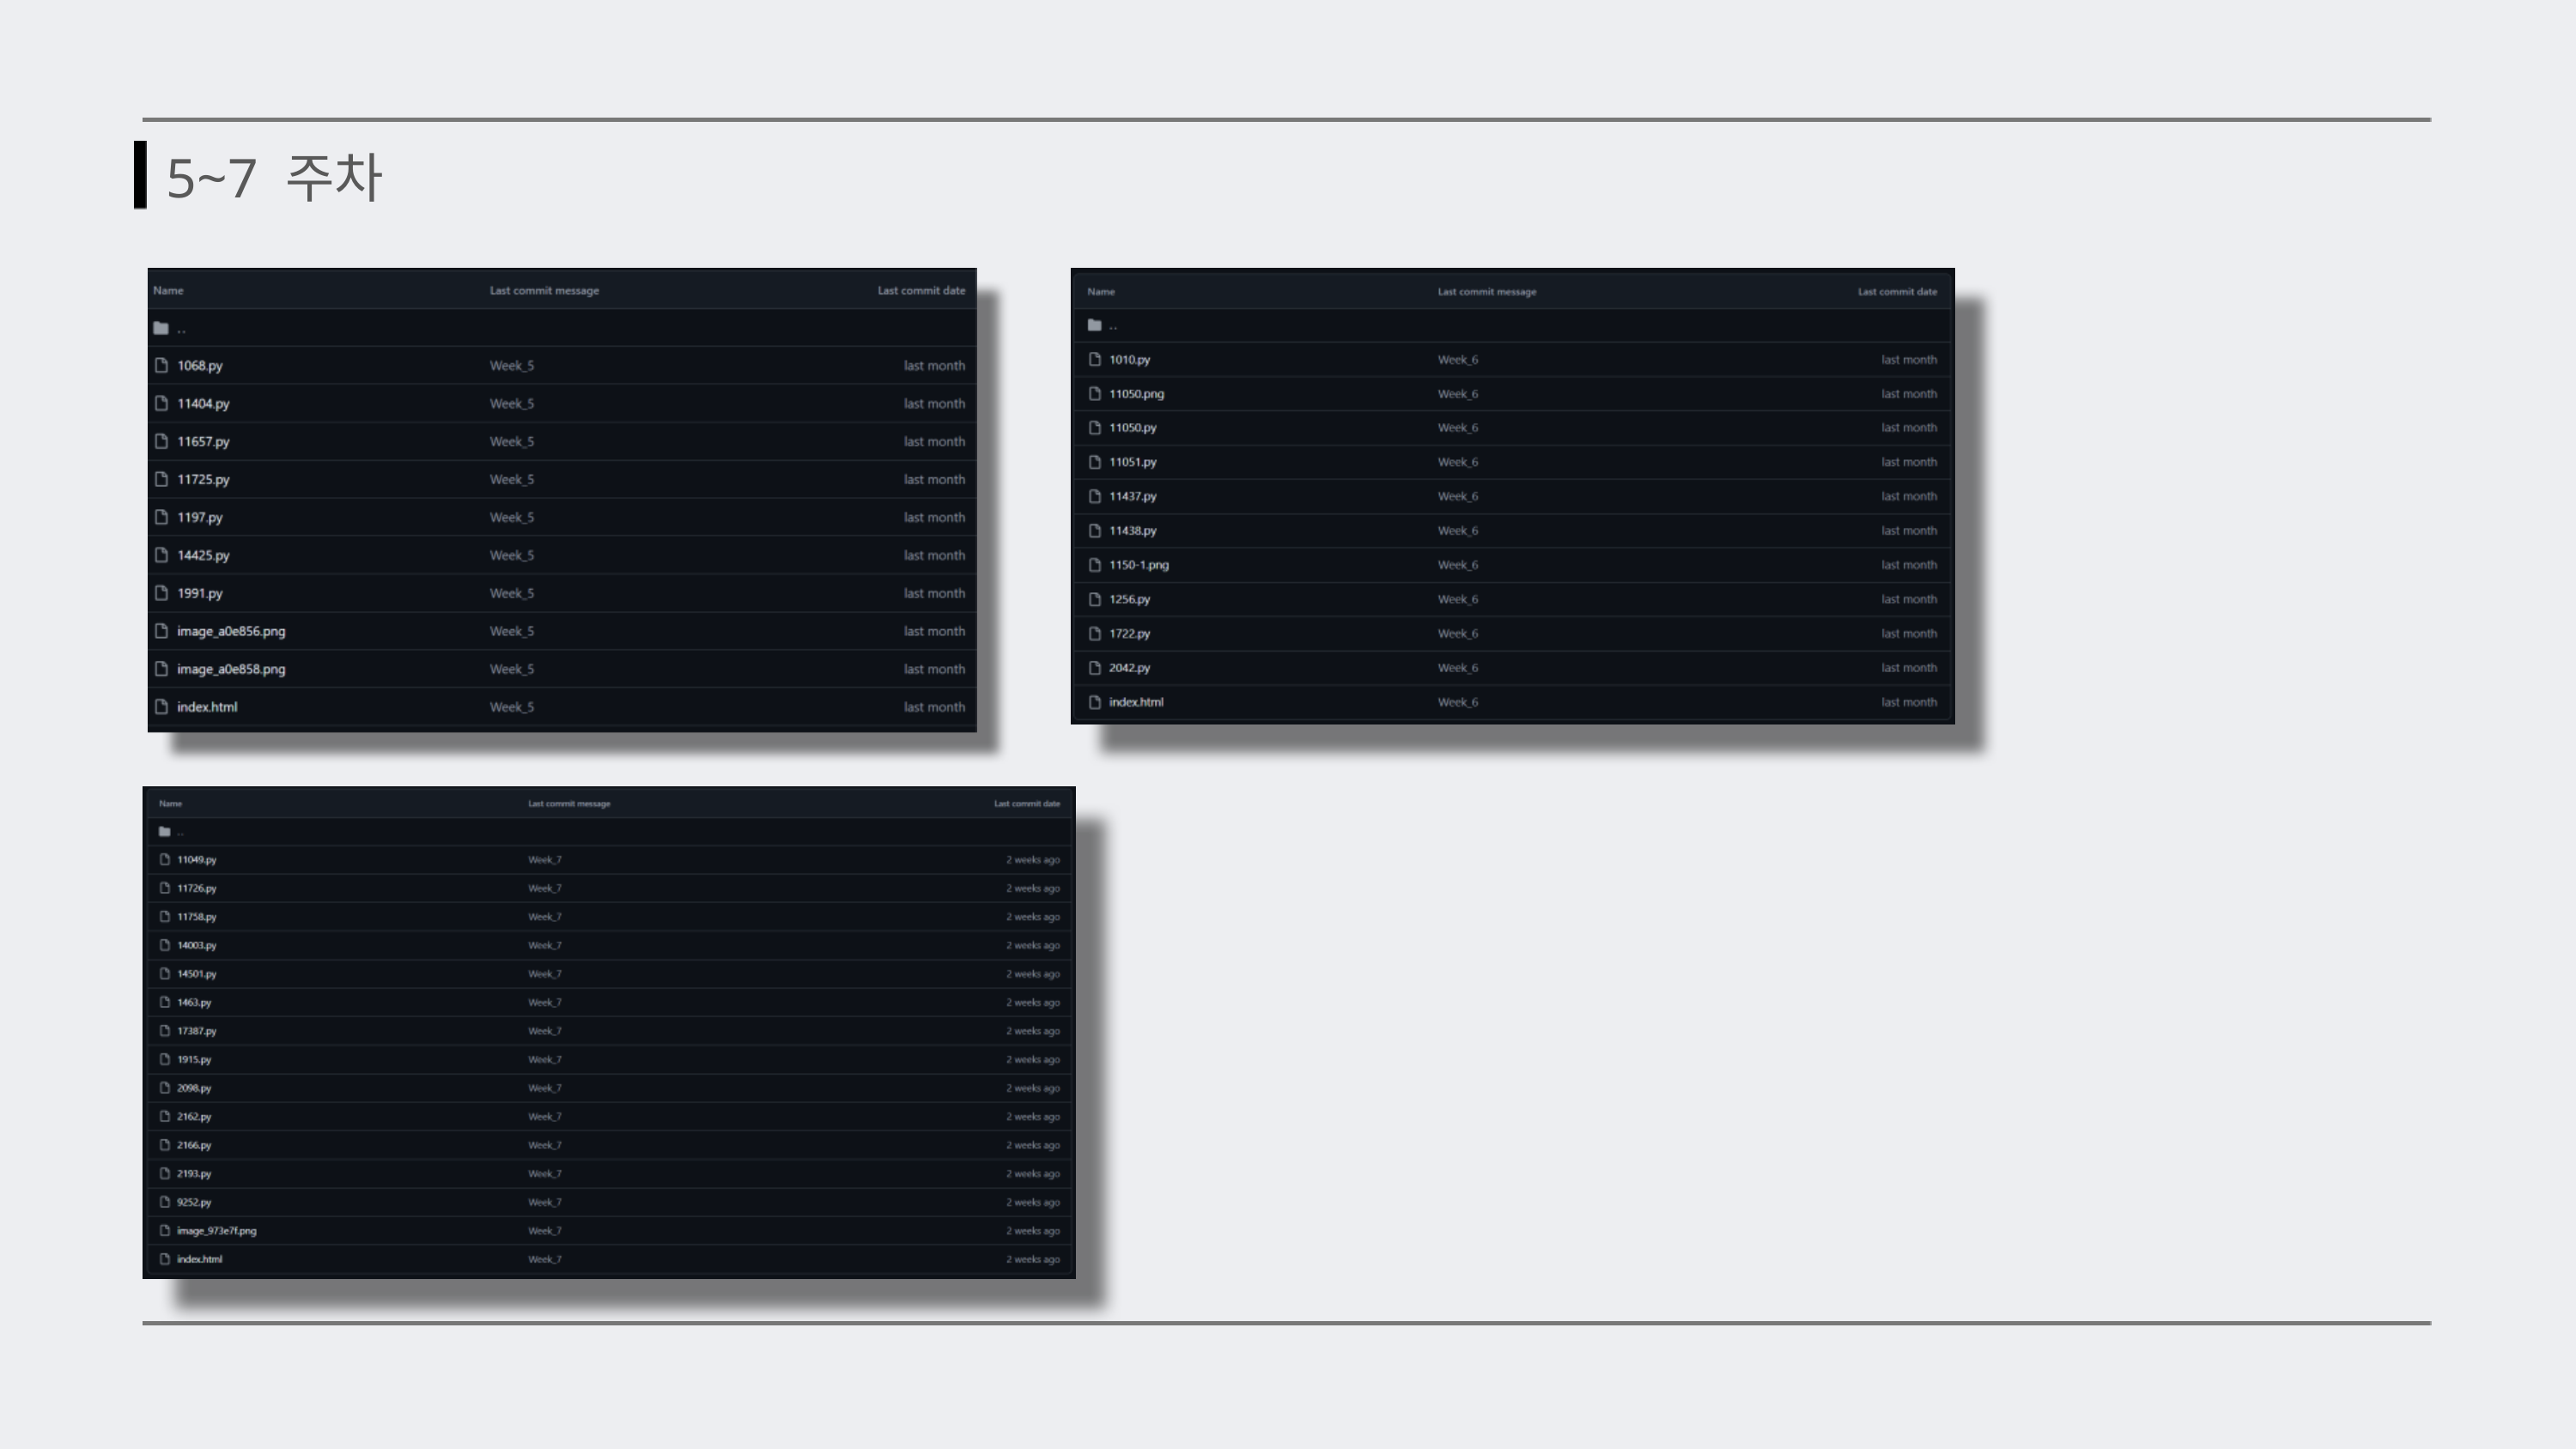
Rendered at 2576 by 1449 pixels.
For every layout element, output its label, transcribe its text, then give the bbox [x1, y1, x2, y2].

picture [133, 141, 148, 209]
picture [143, 786, 1076, 1279]
picture [1071, 268, 1956, 724]
text_box 5~7 주차 [166, 139, 2451, 215]
picture [143, 1321, 2432, 1325]
picture [148, 268, 977, 734]
picture [143, 118, 2432, 122]
